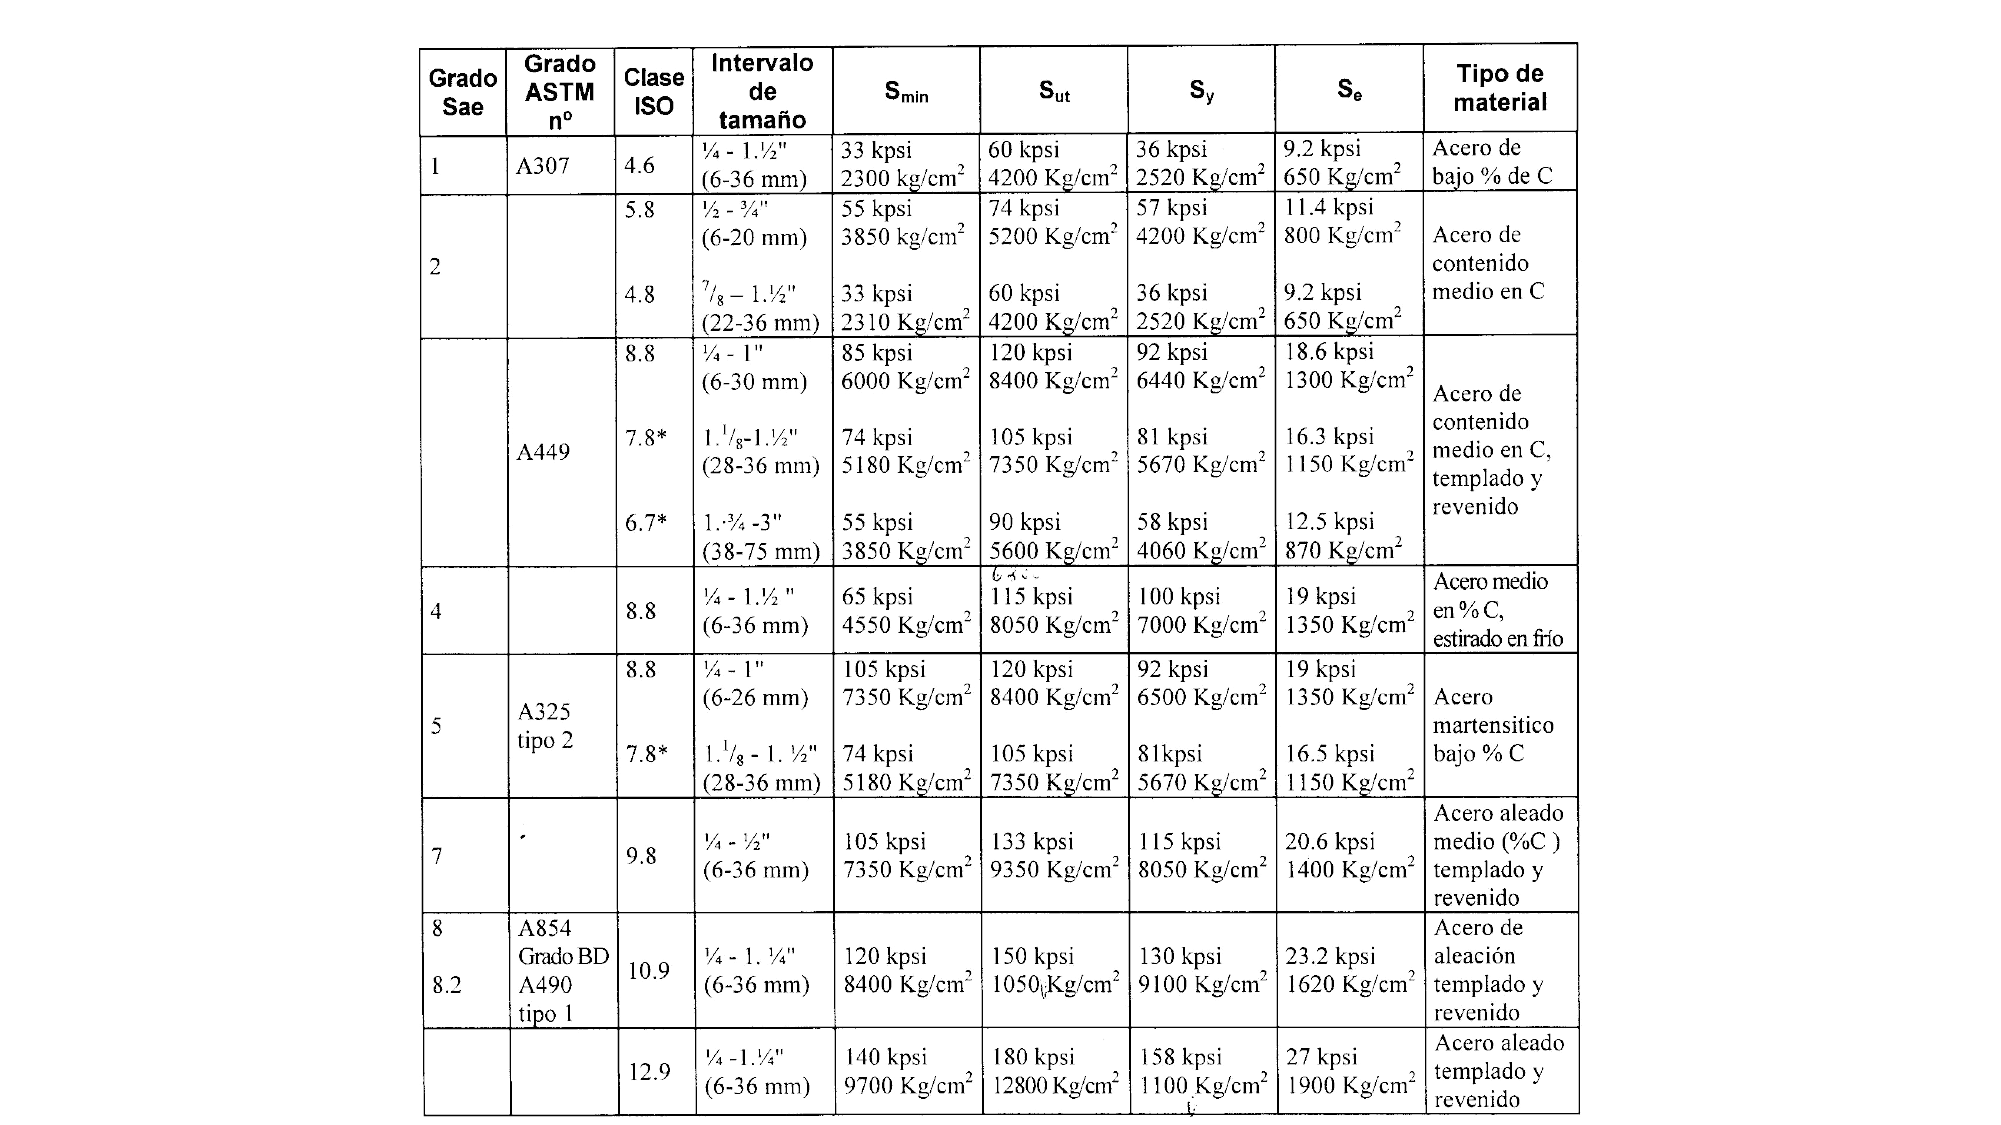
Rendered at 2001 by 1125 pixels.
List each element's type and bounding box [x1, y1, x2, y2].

list [409, 40, 1591, 1125]
